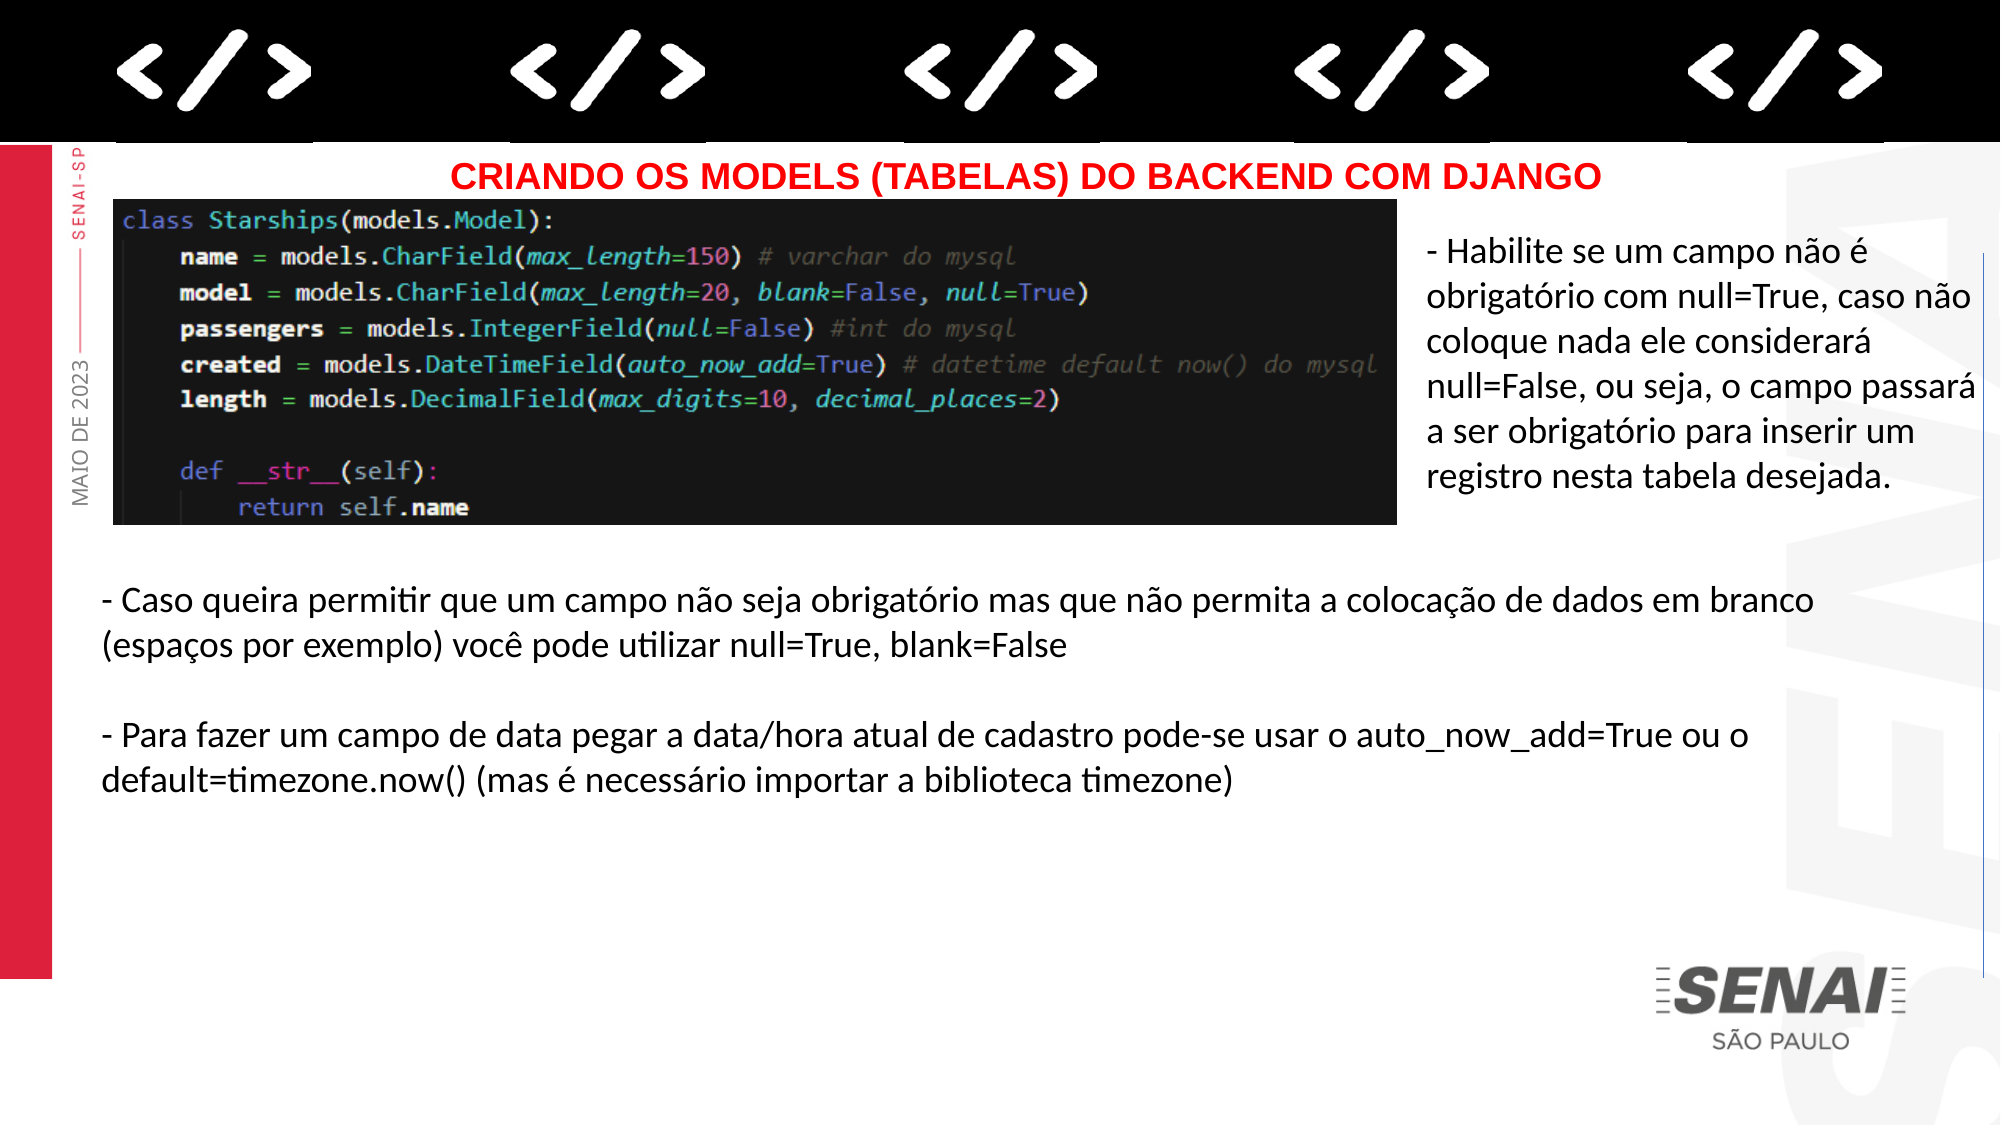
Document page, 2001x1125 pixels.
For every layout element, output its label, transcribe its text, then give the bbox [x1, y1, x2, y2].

text_box CRIANDO OS MODELS (TABELAS) DO BACKEND COM DJANGO [410, 144, 1643, 205]
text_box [0, 0, 2000, 143]
text_box - Habilite se um campo não é obrigatório com null=True, caso não coloque nada ele considerará null=False, ou seja, o campo passará a ser obrigatório para inserir um registro nesta tabela desejada. [1411, 218, 2000, 504]
text_box [98, 807, 1915, 1105]
picture [113, 199, 1397, 525]
picture [0, 0, 2001, 1125]
text_box [98, 143, 1915, 567]
text_box - Caso queira permitir que um campo não seja obrigatório mas que não permita a colocação de dados em branco (espaços por exemplo) você pode utilizar null=True, blank=False - Para fazer um campo de data pegar a data/hora atual de cadastro pode-se usar o auto_now_add=True ou o default=timezone.now() (mas é necessário importar a biblioteca timezone) [86, 567, 1969, 807]
list MAIO DE 2023 [61, 345, 98, 570]
